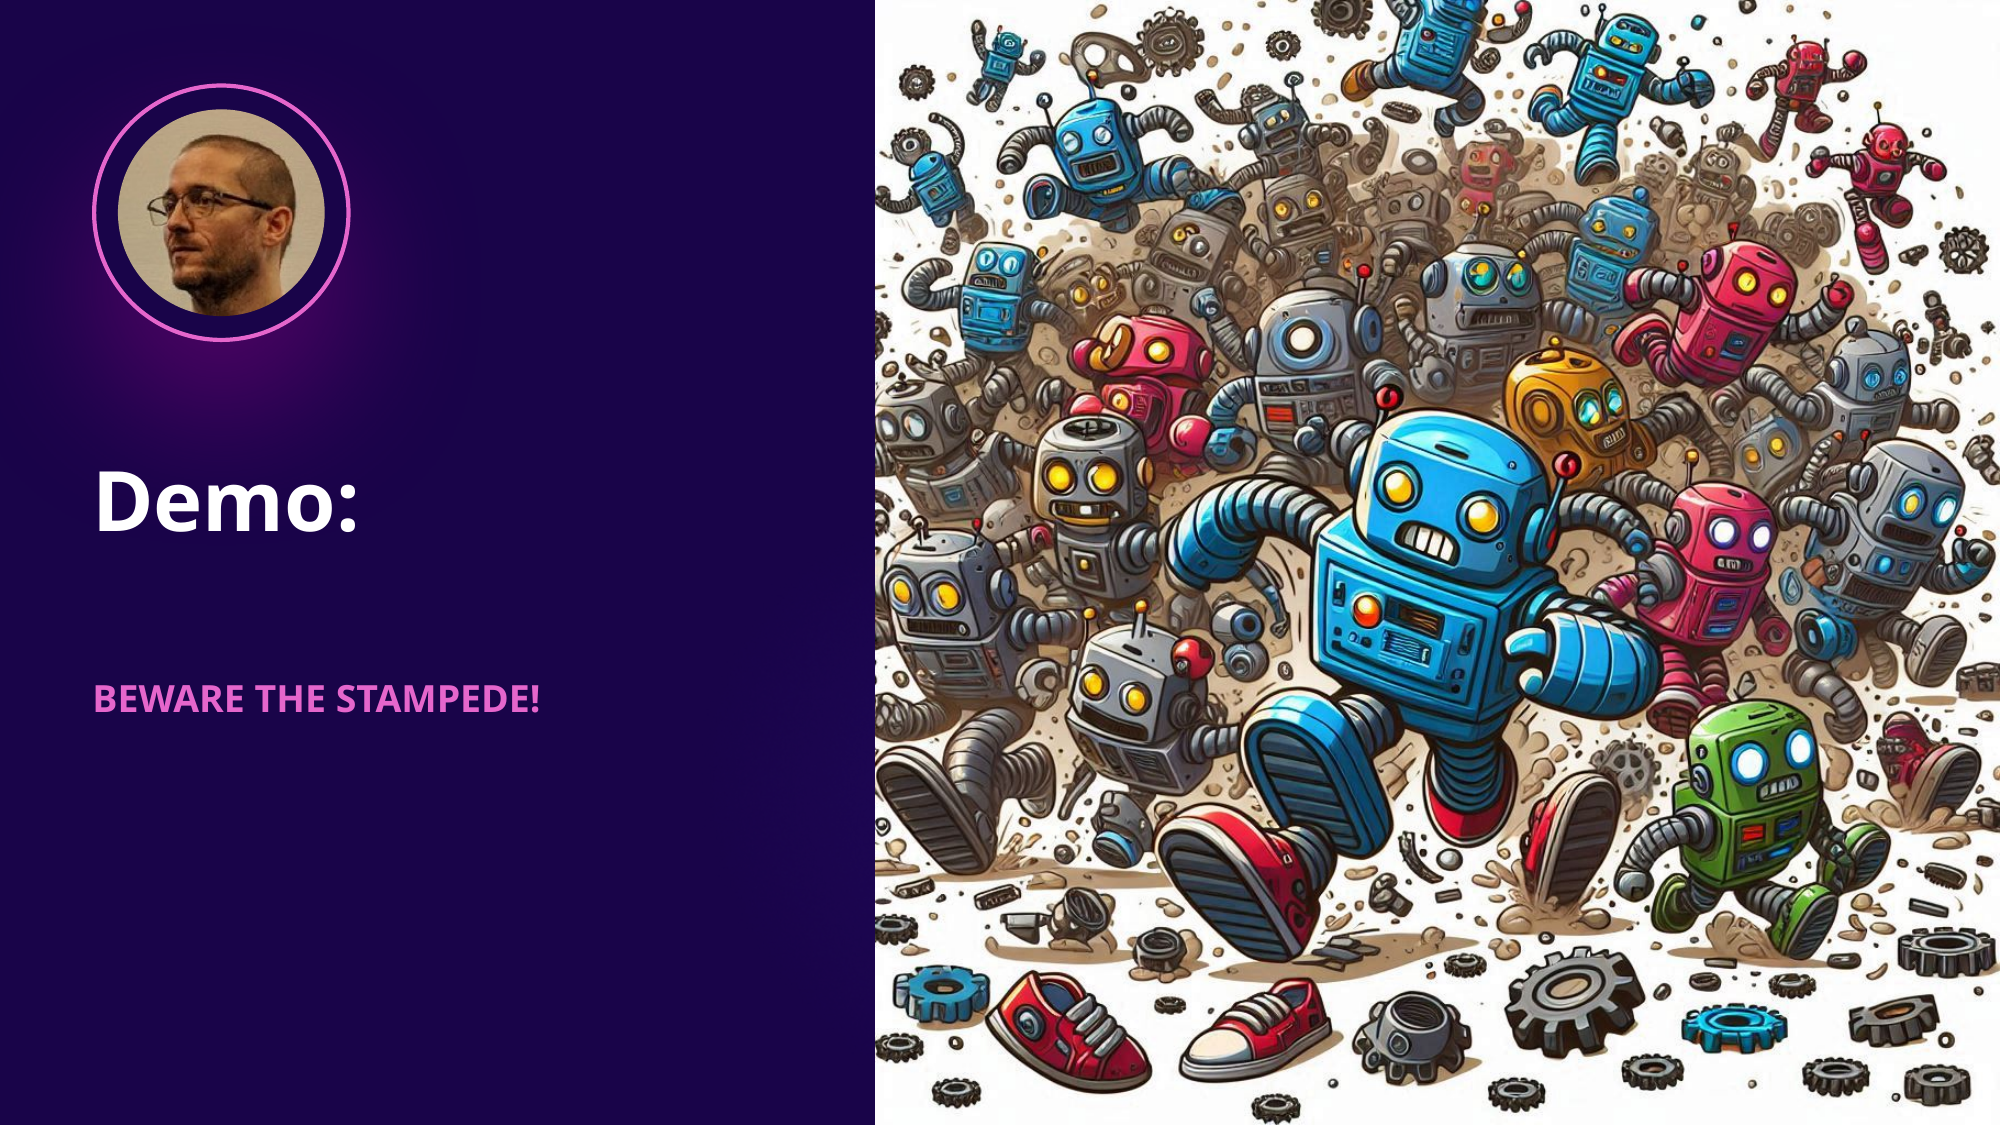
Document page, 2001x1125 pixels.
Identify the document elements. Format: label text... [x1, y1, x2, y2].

picture [117, 109, 325, 317]
picture [538, 0, 2000, 1125]
list BEWARE THE STAMPEDE! [92, 675, 874, 721]
title Demo: [92, 463, 874, 636]
